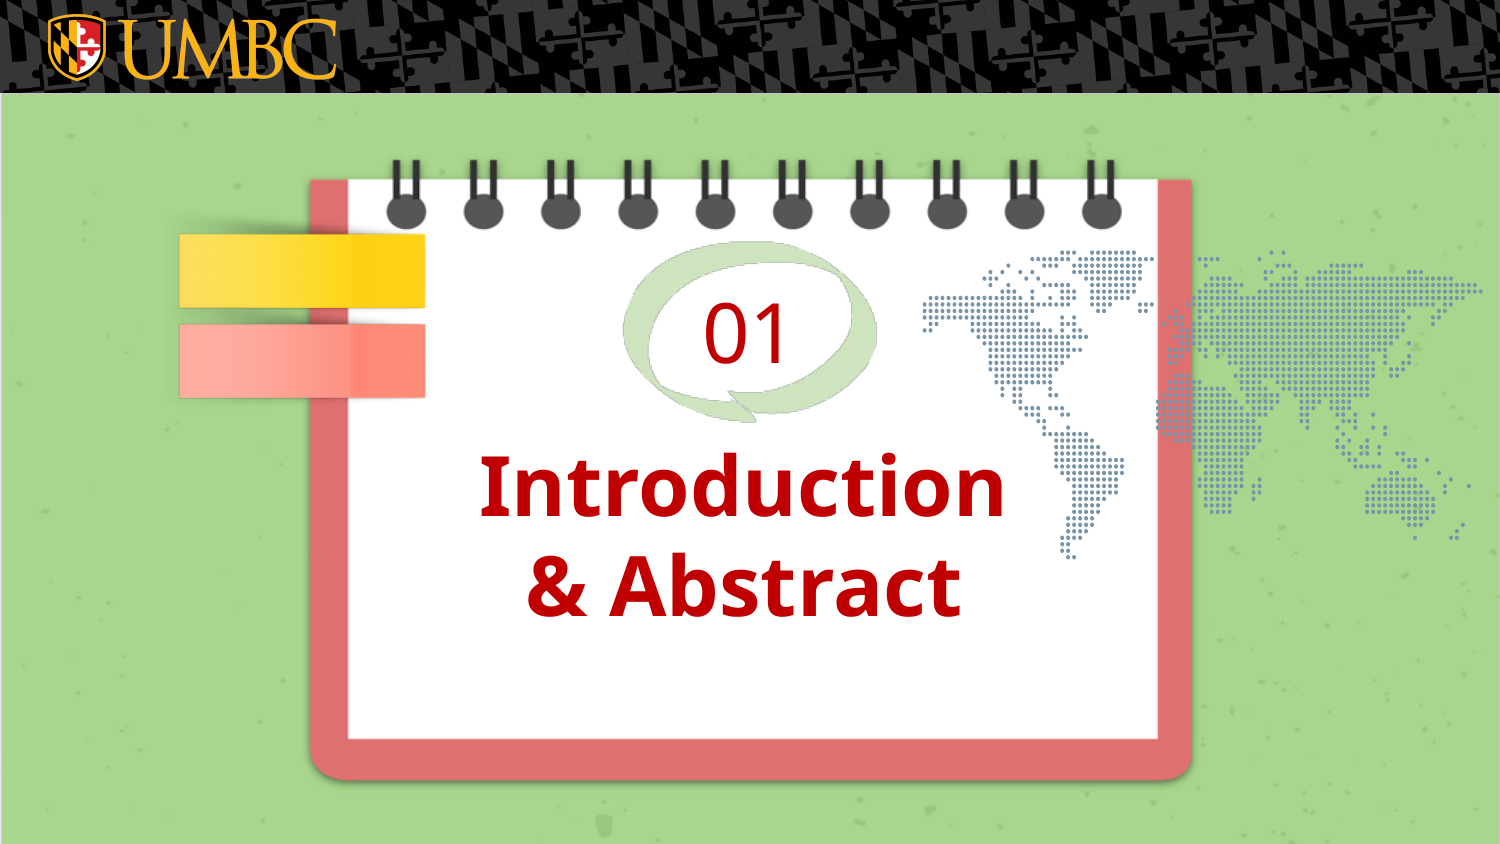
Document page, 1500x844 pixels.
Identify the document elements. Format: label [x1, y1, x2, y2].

text_box [922, 250, 1484, 560]
picture [0, 0, 1500, 844]
